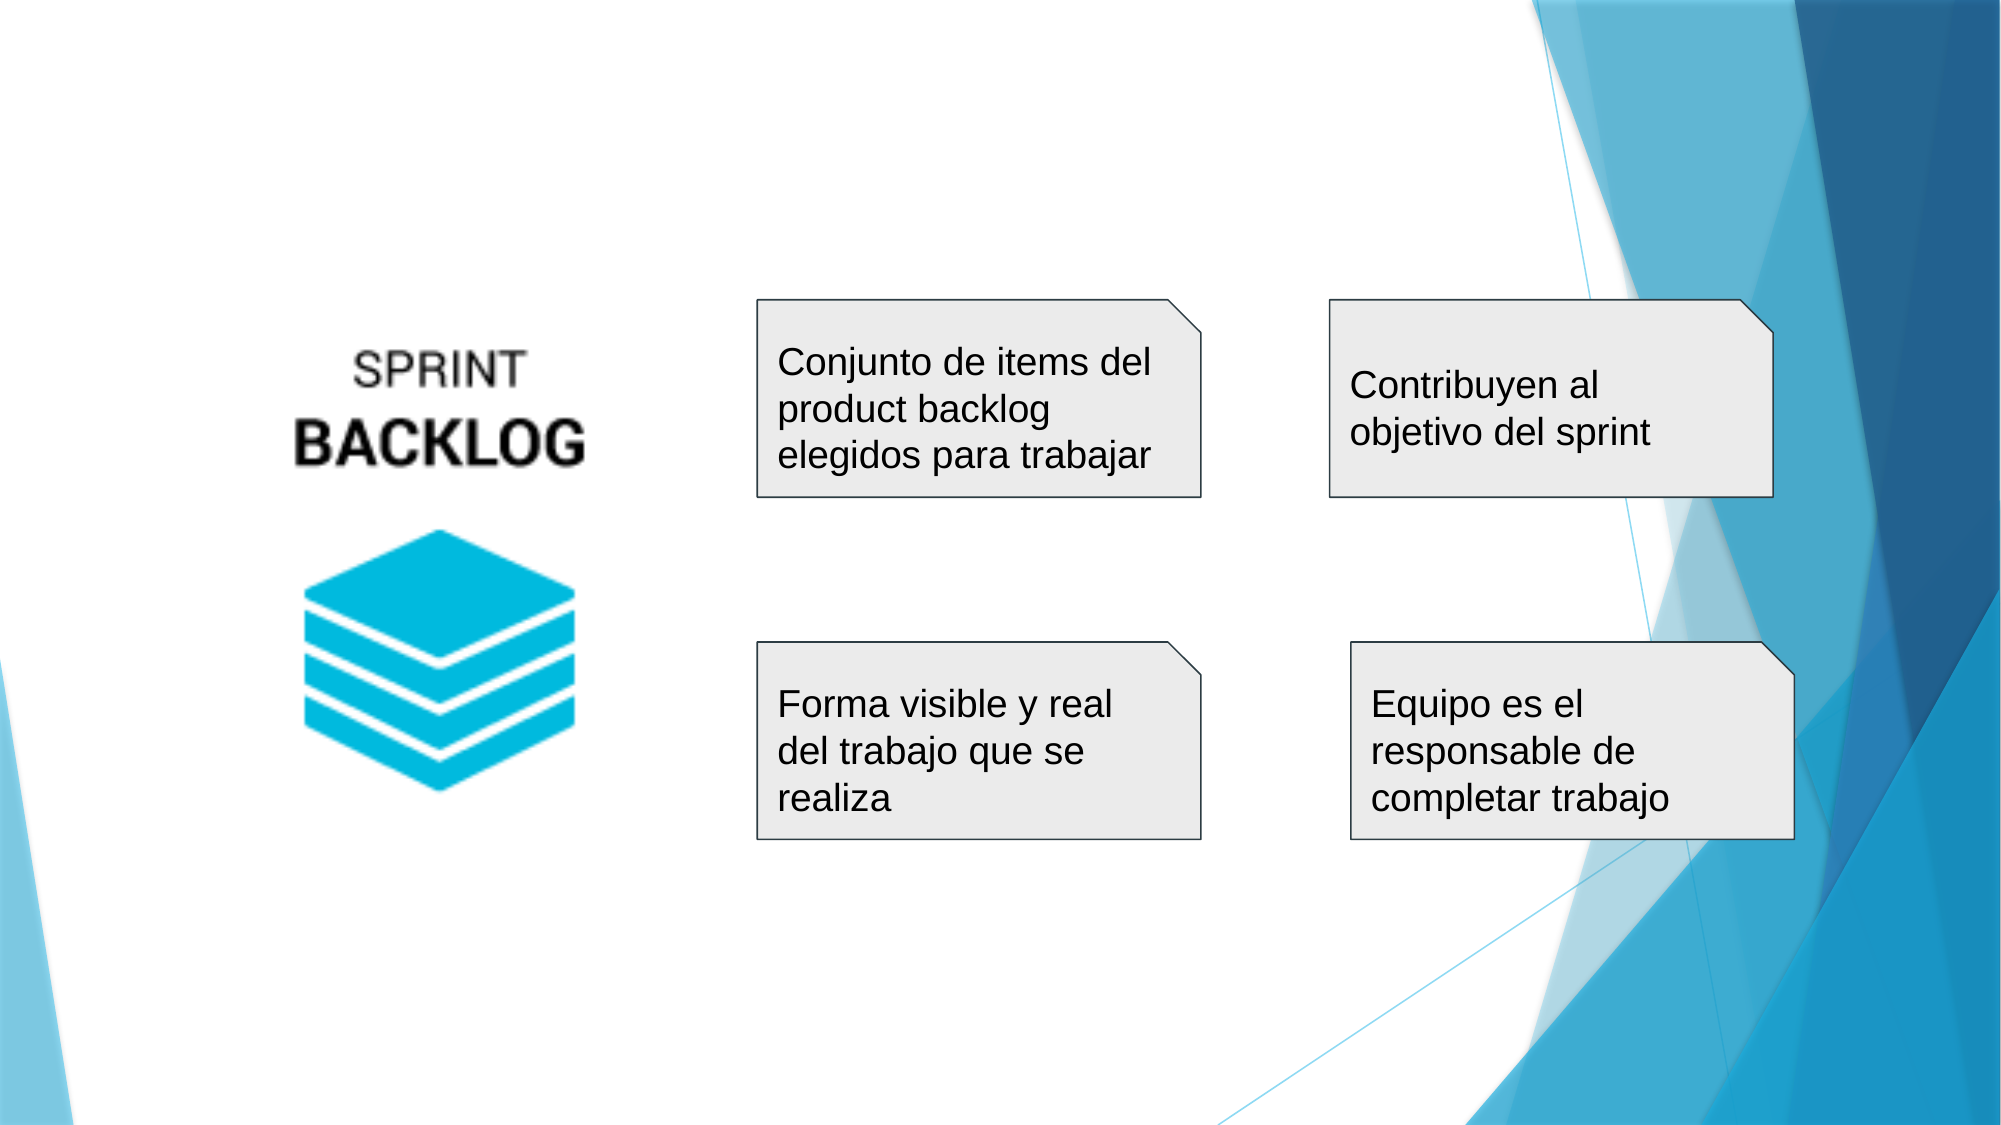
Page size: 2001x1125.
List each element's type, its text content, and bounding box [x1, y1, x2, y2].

text_box Contribuyen al objetivo del sprint [1329, 299, 1774, 498]
text_box Forma visible y real del trabajo que se realiza [757, 641, 1201, 840]
text_box Equipo es el responsable de completar trabajo [1350, 641, 1795, 840]
picture [252, 314, 650, 811]
text_box Conjunto de items del product backlog elegidos para trabajar [757, 299, 1201, 498]
